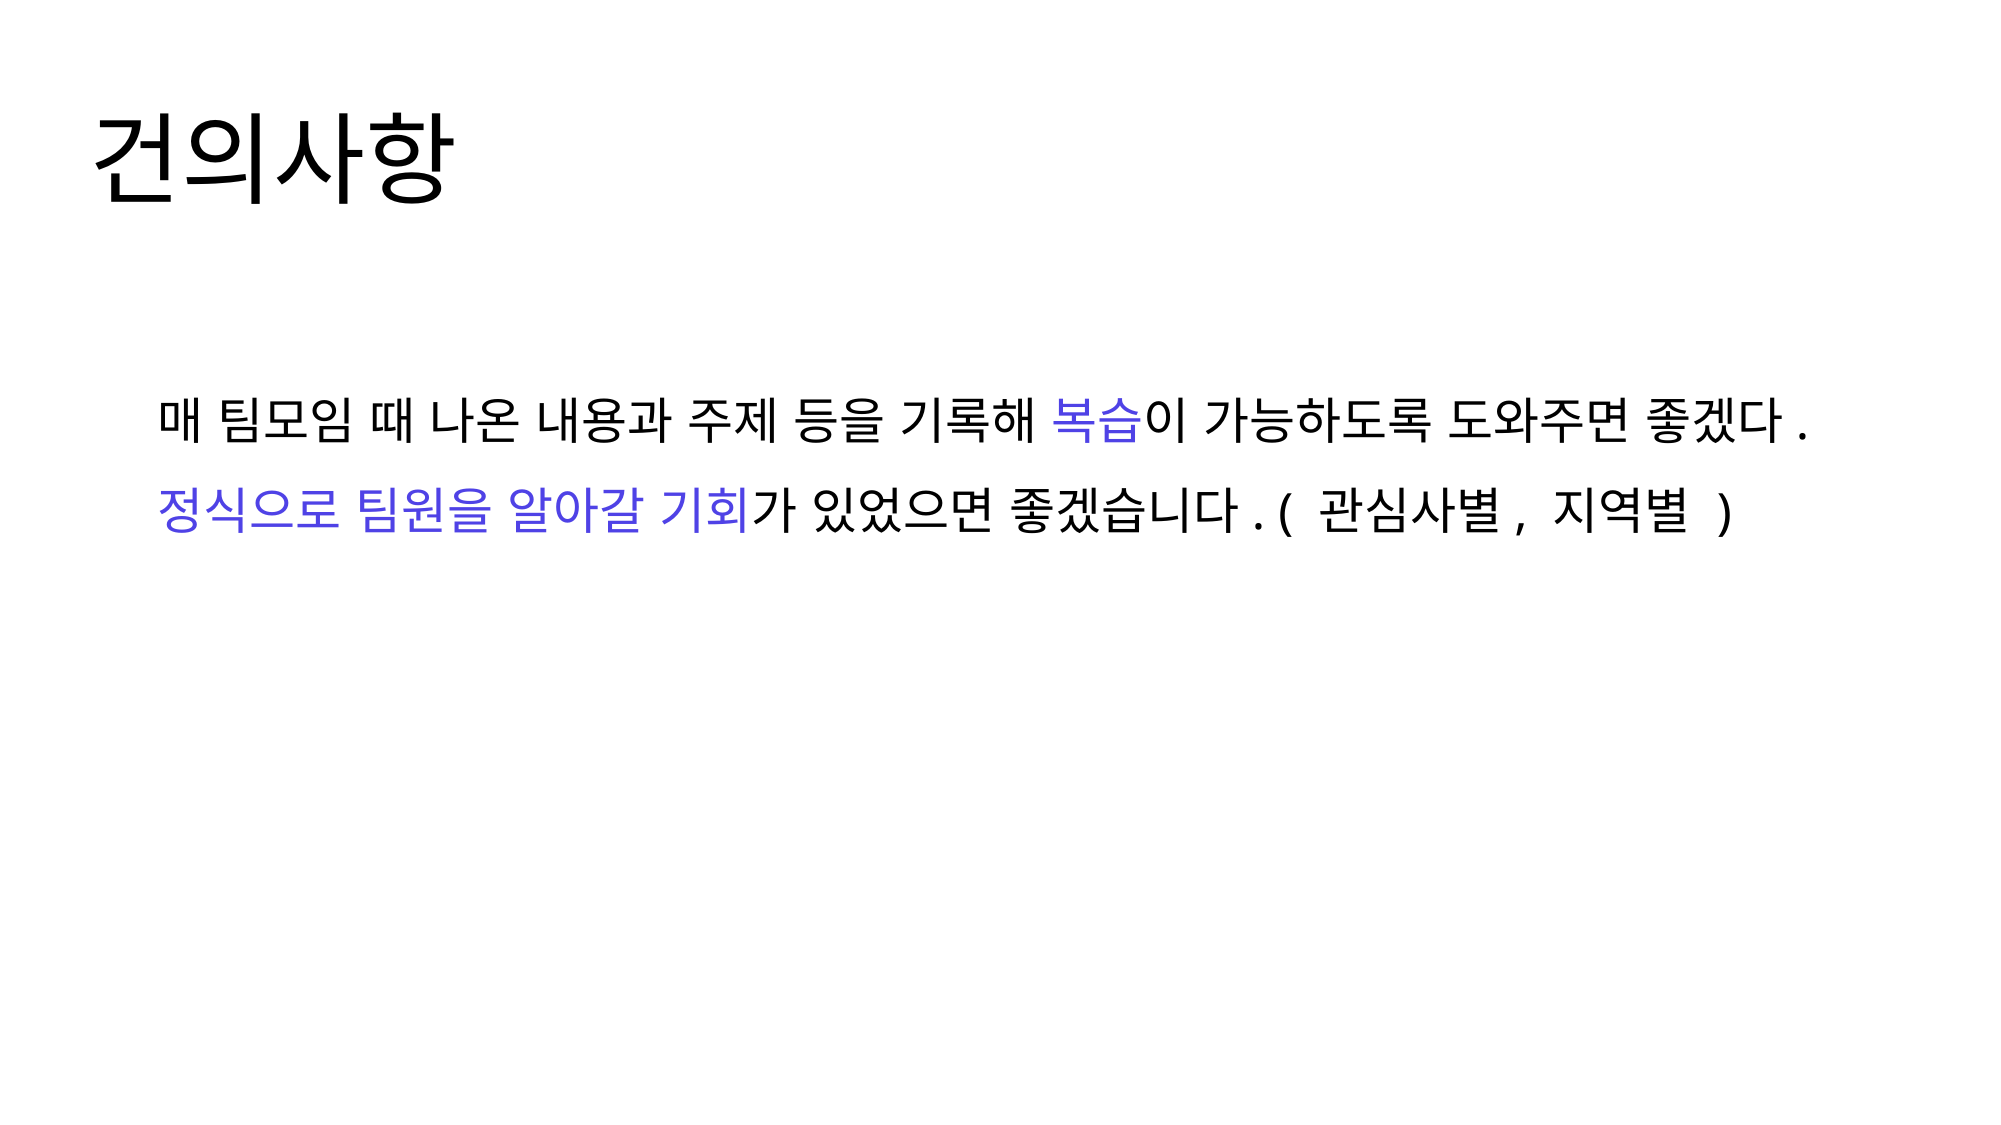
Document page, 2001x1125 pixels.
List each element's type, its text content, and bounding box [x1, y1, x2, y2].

text_box 건의사항 [75, 88, 473, 224]
text_box 매 팀모임 때 나온 내용과 주제 등을 기록해 복습이 가능하도록 도와주면 좋겠다. 정식으로 팀원을 알아갈 기회가 있었으면 좋겠습니다. ( 관심사별, 지역별 ) [143, 352, 1825, 547]
